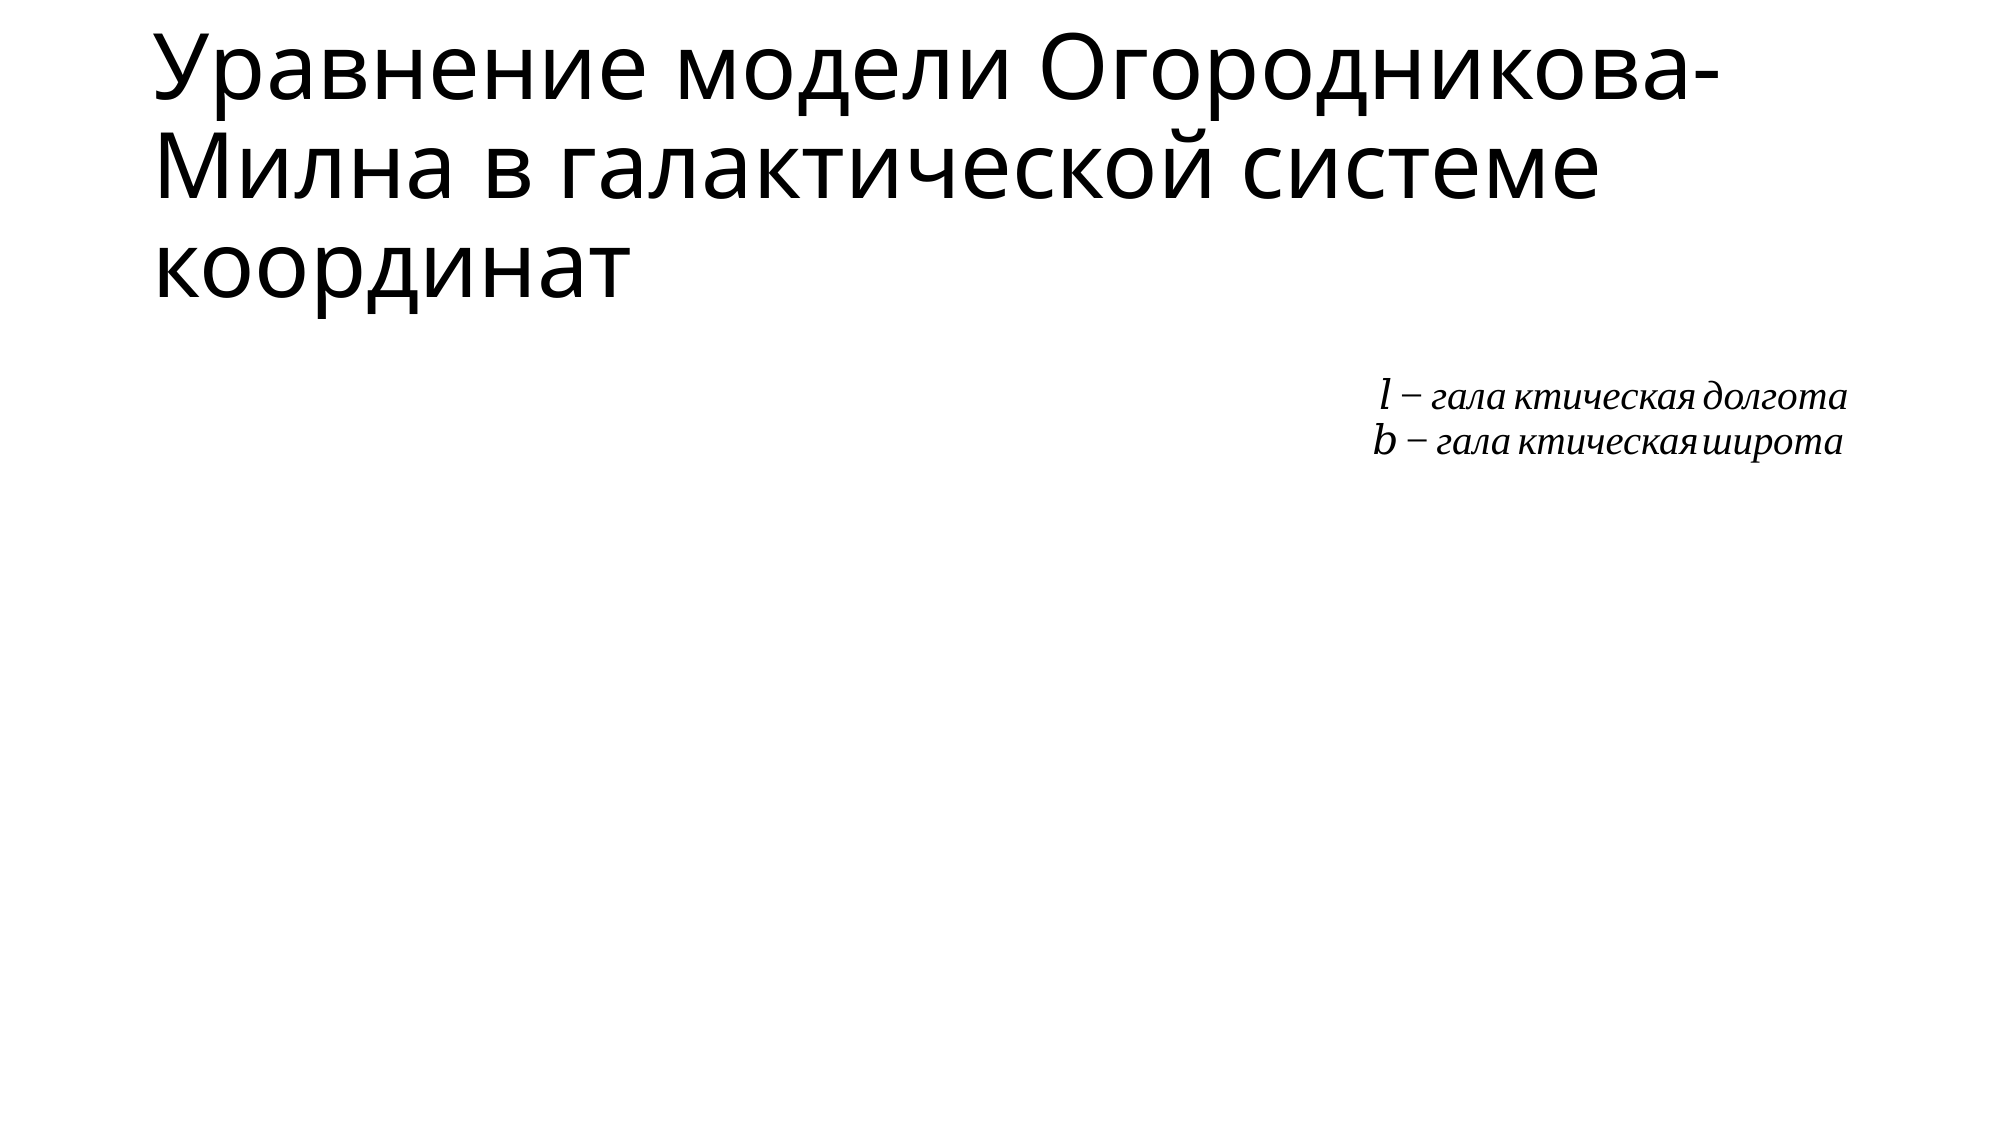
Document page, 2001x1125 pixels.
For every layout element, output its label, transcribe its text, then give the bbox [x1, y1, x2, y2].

title Уравнение модели Огородникова-Милна в галактической системе координат [137, 59, 1863, 278]
